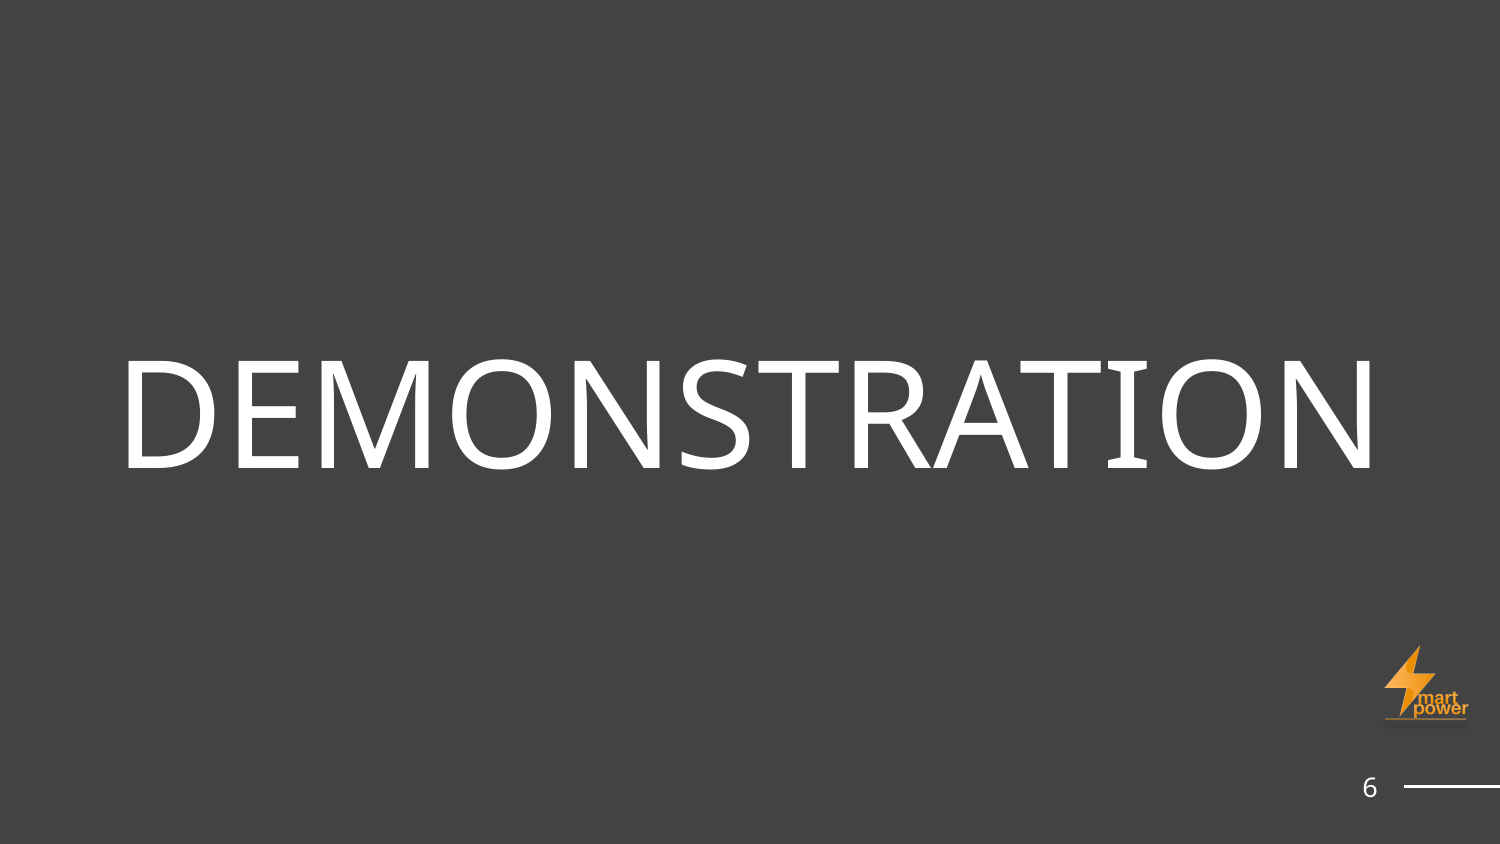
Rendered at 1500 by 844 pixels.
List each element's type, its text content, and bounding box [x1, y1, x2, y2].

title DEMONSTRATION [44, 330, 1456, 514]
picture [1318, 607, 1500, 790]
slide_number 6 [1302, 766, 1393, 812]
